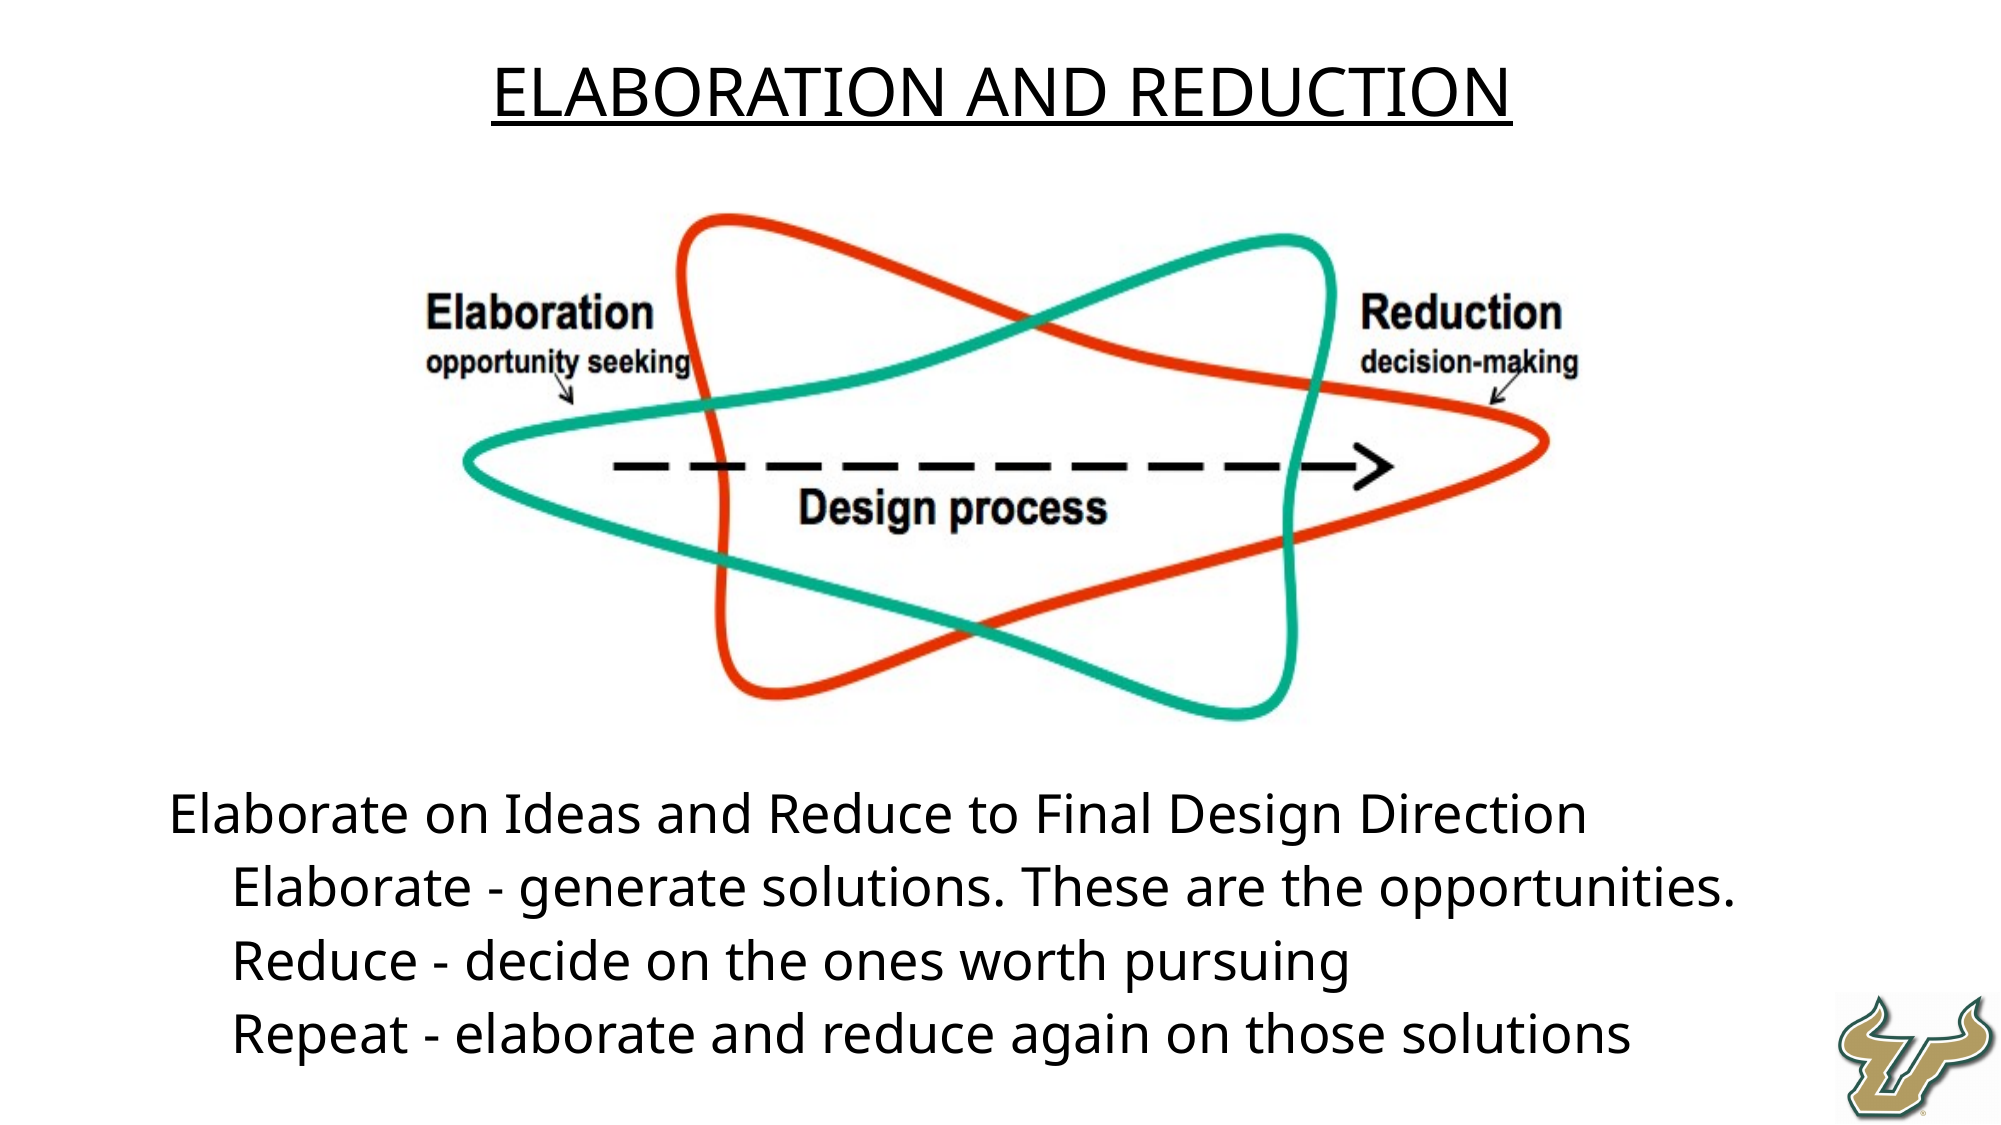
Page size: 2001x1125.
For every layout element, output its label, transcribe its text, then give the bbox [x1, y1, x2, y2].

list Elaboration and Reduction Elaborate on Ideas and Reduce to Final Design Direction Elaborate - generate solutions. These are the opportunities. Reduce - decide on the ones worth pursuing Repeat - elaborate and reduce again on those solutions [150, 50, 1850, 1073]
picture [1835, 992, 2000, 1124]
text_box [412, 182, 1608, 743]
